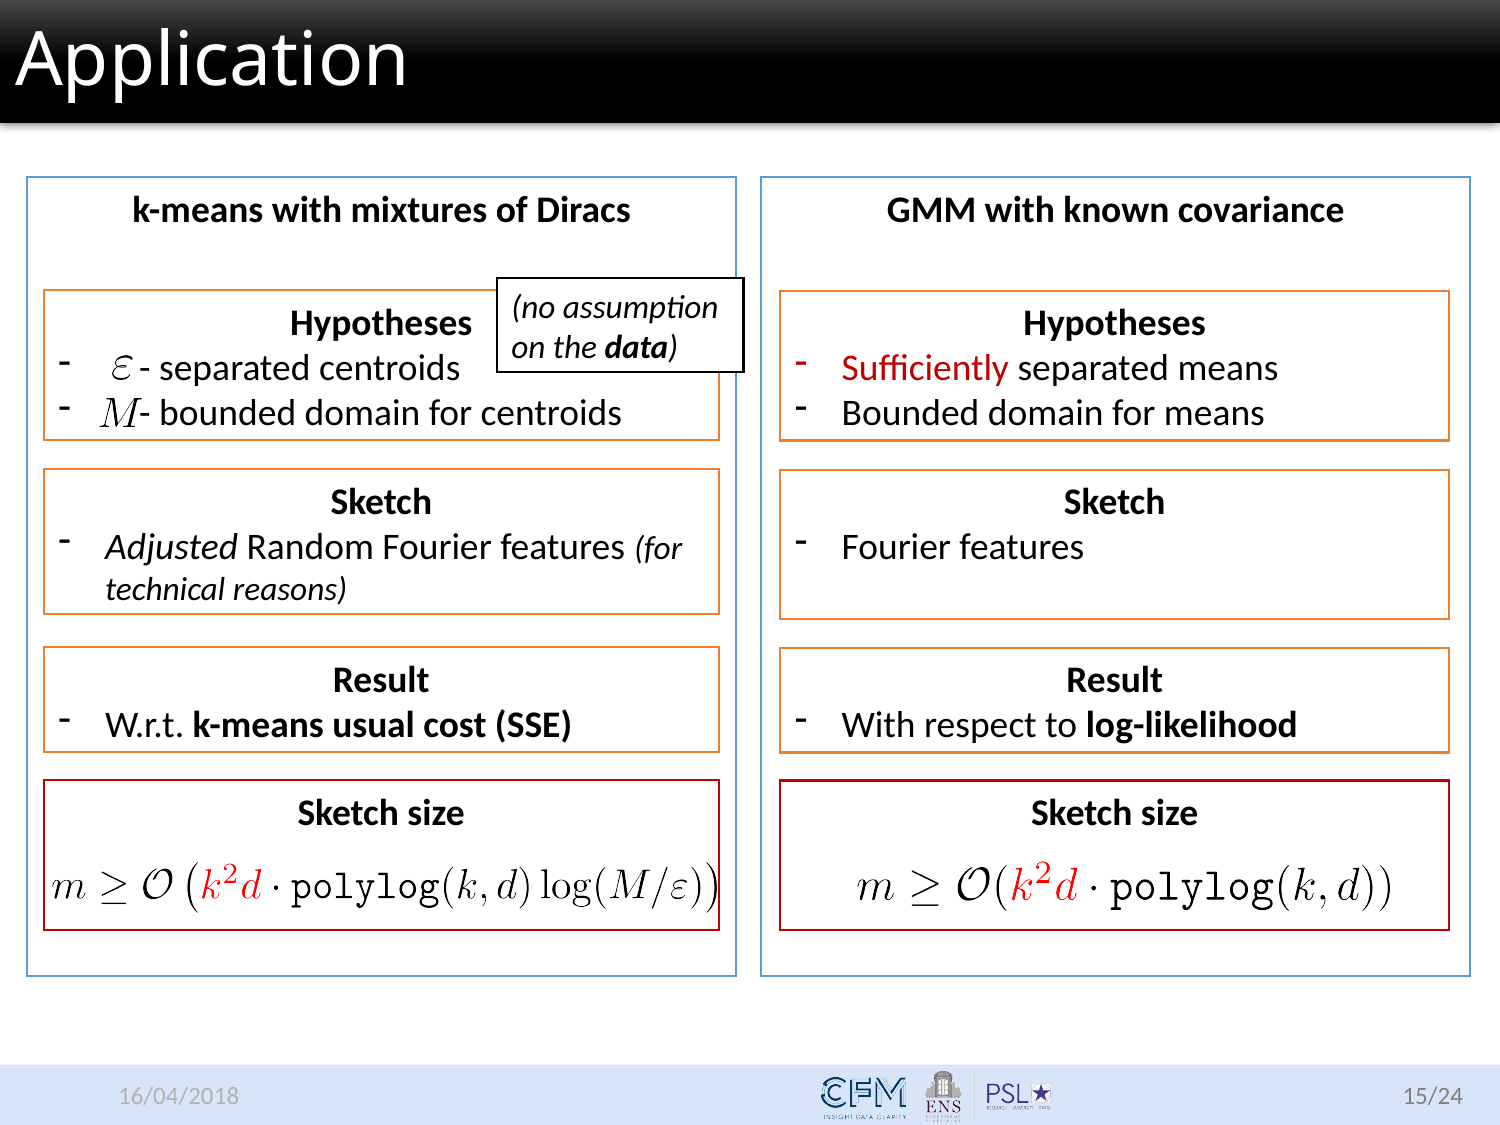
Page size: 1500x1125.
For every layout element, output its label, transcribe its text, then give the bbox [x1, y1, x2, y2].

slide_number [103, 1065, 441, 1125]
text_box GMM with known covariance [761, 177, 1471, 237]
picture [52, 862, 717, 914]
text_box Result With respect to log-likelihood [779, 647, 1450, 754]
text_box (no assumption on the data) [496, 277, 745, 373]
text_box 15/24 [1175, 1072, 1478, 1117]
picture [816, 1073, 911, 1122]
text_box Result W.r.t. k-means usual cost (SSE) [43, 646, 720, 753]
text_box Hypotheses - separated centroids - bounded domain for centroids [43, 289, 720, 441]
picture [112, 355, 133, 380]
text_box Hypotheses Sufficiently separated means Bounded domain for means [779, 290, 1450, 442]
text_box Sketch size [779, 779, 1450, 931]
text_box k-means with mixtures of Diracs [27, 177, 737, 237]
title Application [0, 1, 1294, 121]
picture [857, 860, 1390, 911]
text_box Sketch size [43, 779, 720, 931]
text_box Sketch Fourier features [779, 469, 1450, 620]
text_box Sketch Adjusted Random Fourier features (for technical reasons) [43, 468, 720, 615]
picture [918, 1068, 1057, 1125]
text_box [760, 176, 1471, 977]
text_box [26, 176, 737, 977]
picture [99, 398, 142, 427]
